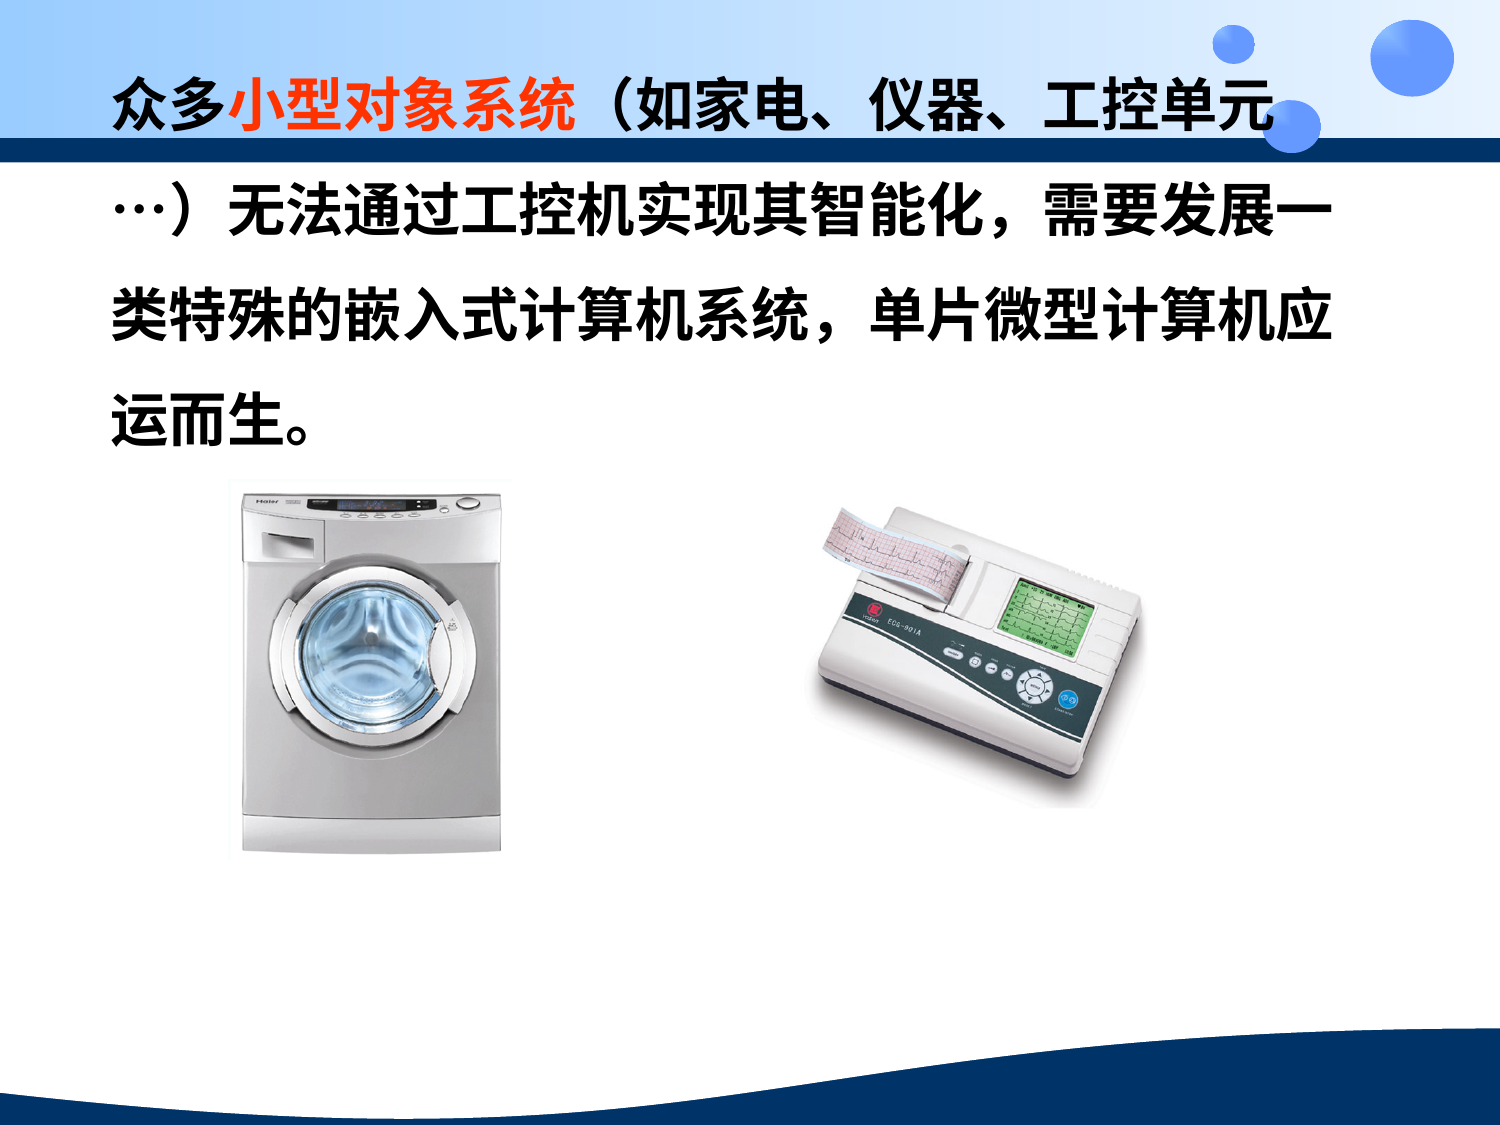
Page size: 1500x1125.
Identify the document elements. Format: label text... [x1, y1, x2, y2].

text_box 众多小型对象系统（如家电、仪器、工控单元…）无法通过工控机实现其智能化，需要发展一类特殊的嵌入式计算机系统，单片微型计算机应运而生。 [96, 25, 1381, 461]
picture [227, 479, 513, 860]
picture [766, 479, 1210, 813]
